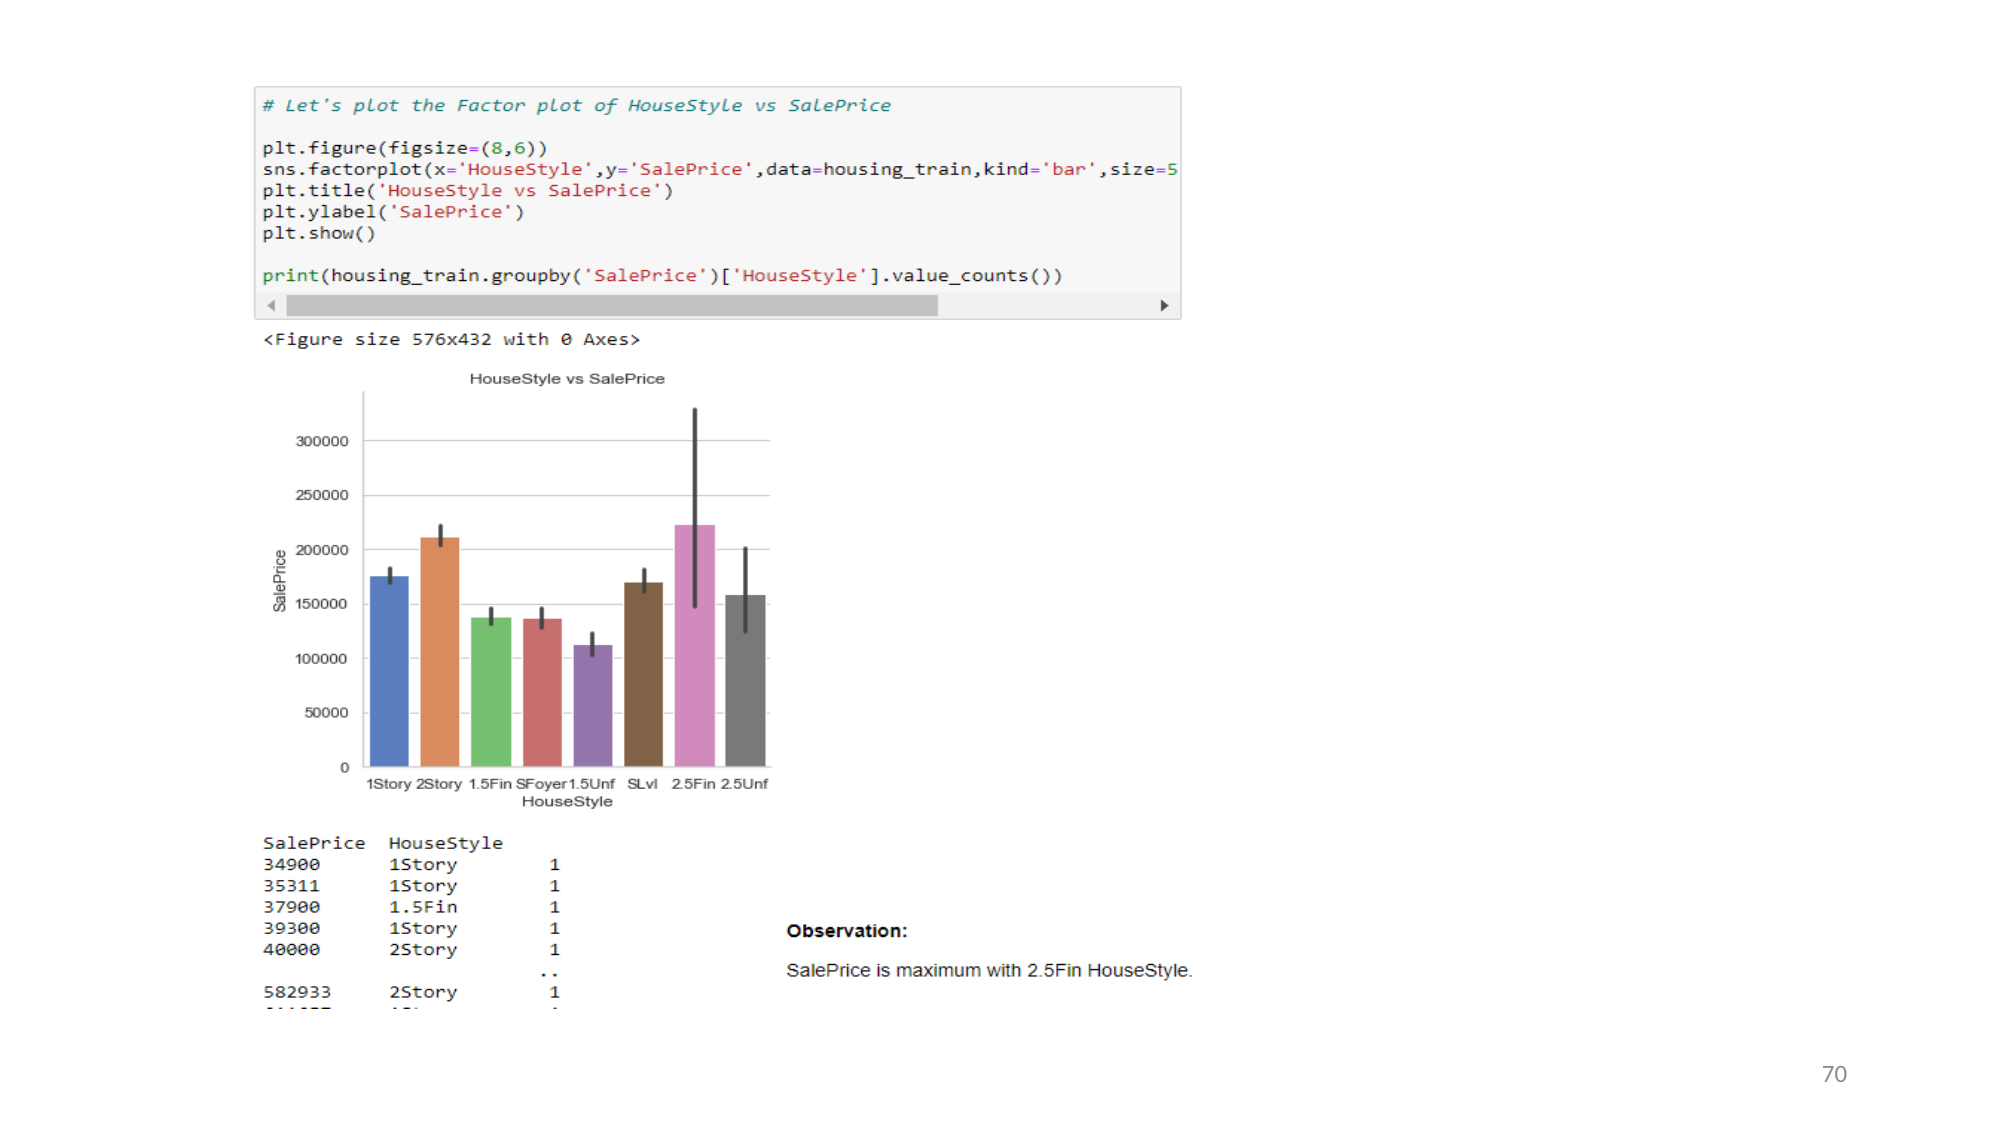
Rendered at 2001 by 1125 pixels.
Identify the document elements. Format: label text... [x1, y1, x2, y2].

slide_number 70 [1412, 1042, 1863, 1103]
picture [248, 75, 1217, 1009]
